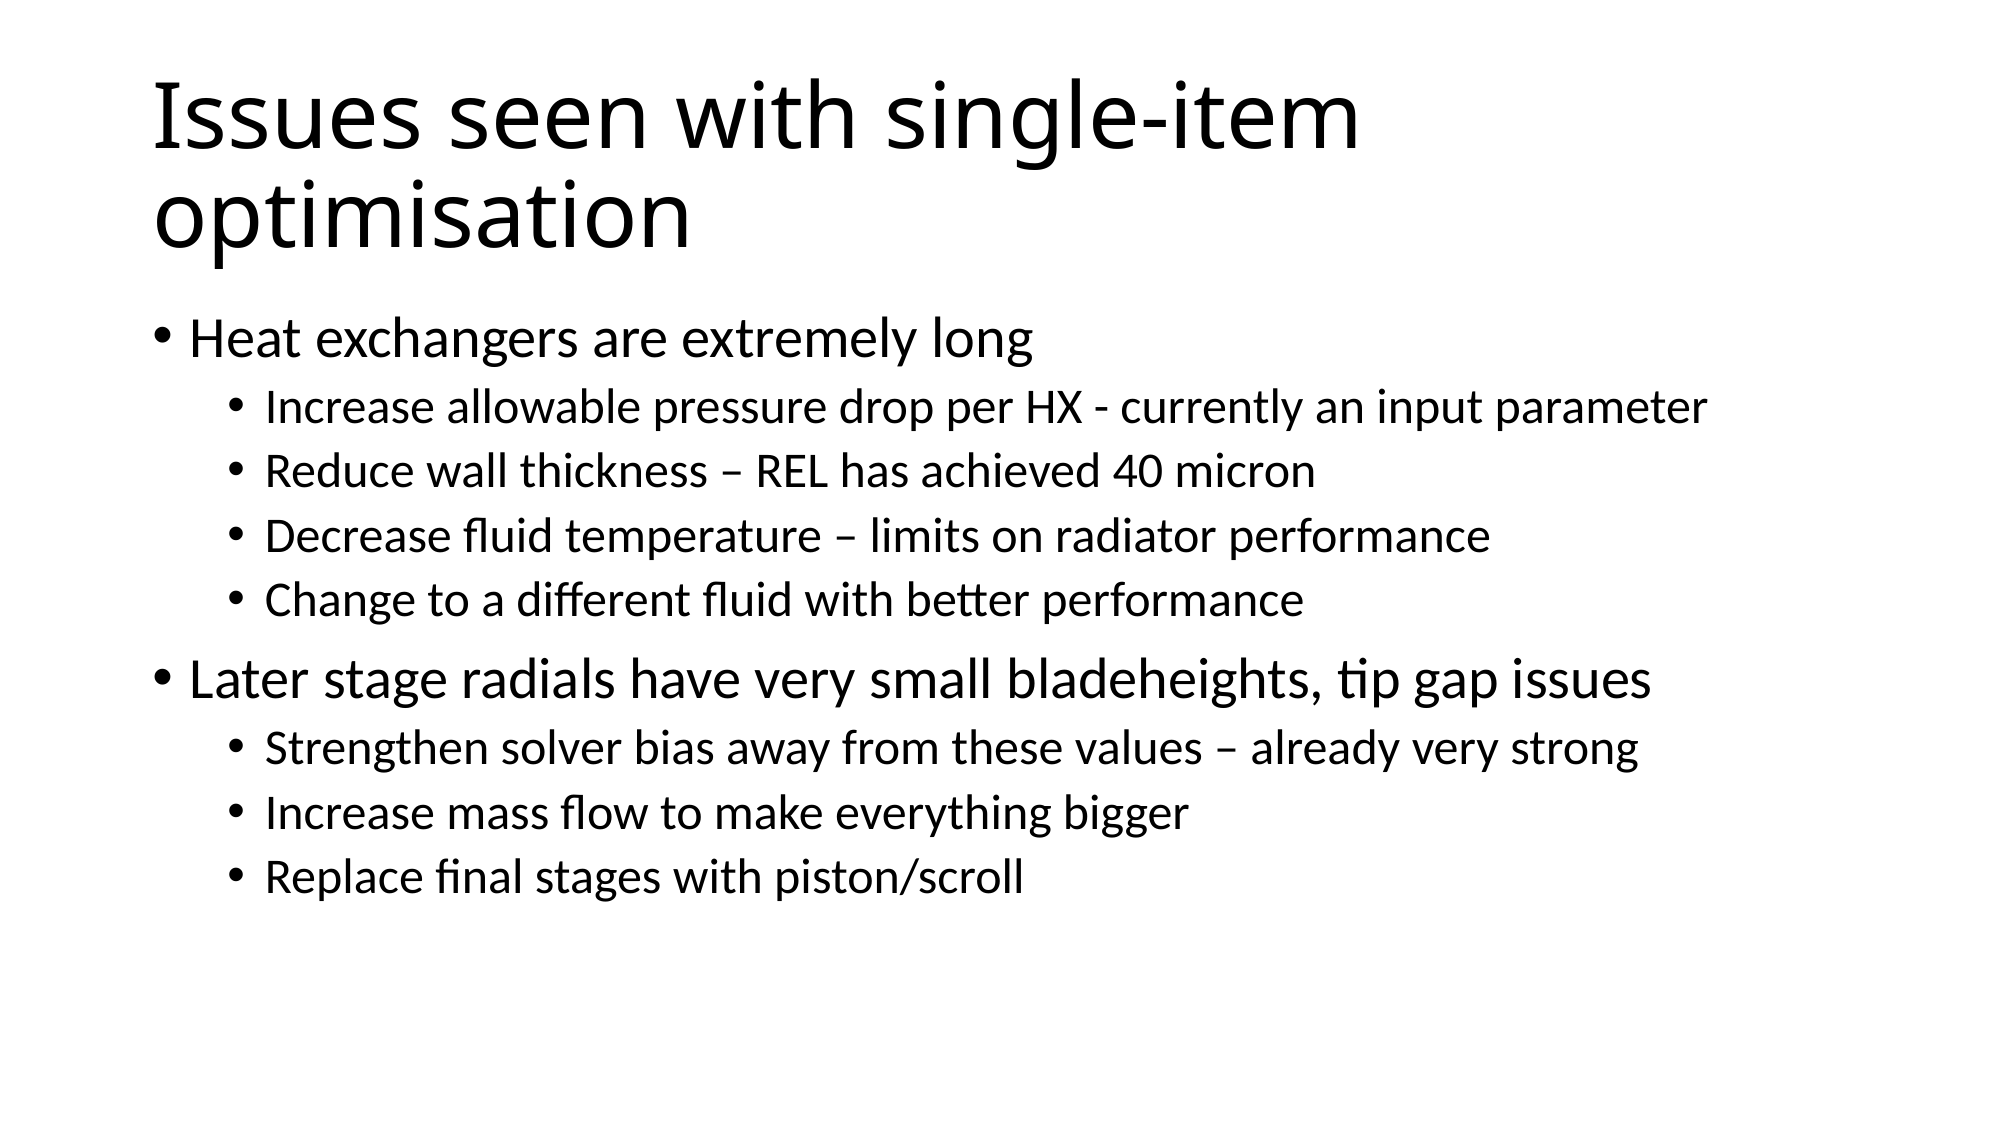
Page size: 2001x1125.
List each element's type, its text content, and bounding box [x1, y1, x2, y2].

list Heat exchangers are extremely long Increase allowable pressure drop per HX - currently an input parameter Reduce wall thickness – REL has achieved 40 micron Decrease fluid temperature – limits on radiator performance Change to a different fluid with better performance Later stage radials have very small bladeheights, tip gap issues Strengthen solver bias away from these values – already very strong Increase mass flow to make everything bigger Replace final stages with piston/scroll [137, 299, 1863, 1014]
title Issues seen with single-item optimisation [137, 59, 1863, 278]
